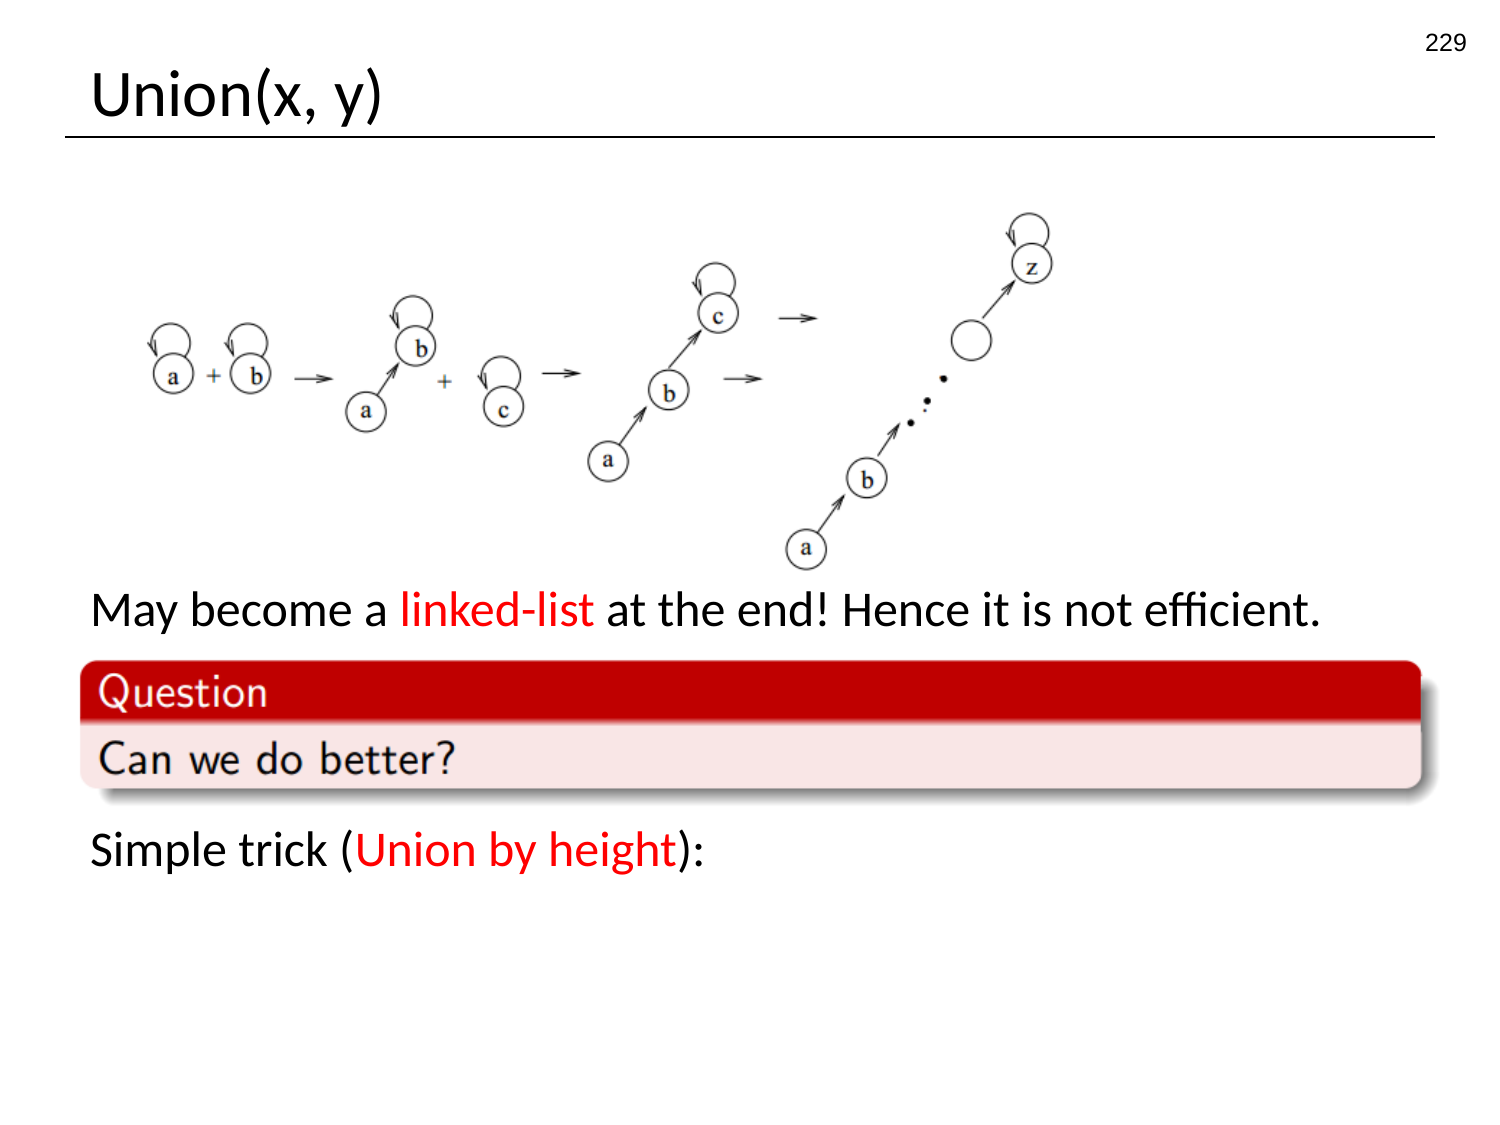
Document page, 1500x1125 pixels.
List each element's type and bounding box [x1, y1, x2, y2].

slide_number [1131, 18, 1483, 62]
picture [76, 656, 1447, 812]
picture [123, 194, 1247, 589]
list [75, 148, 1425, 1094]
title [75, 20, 1425, 138]
